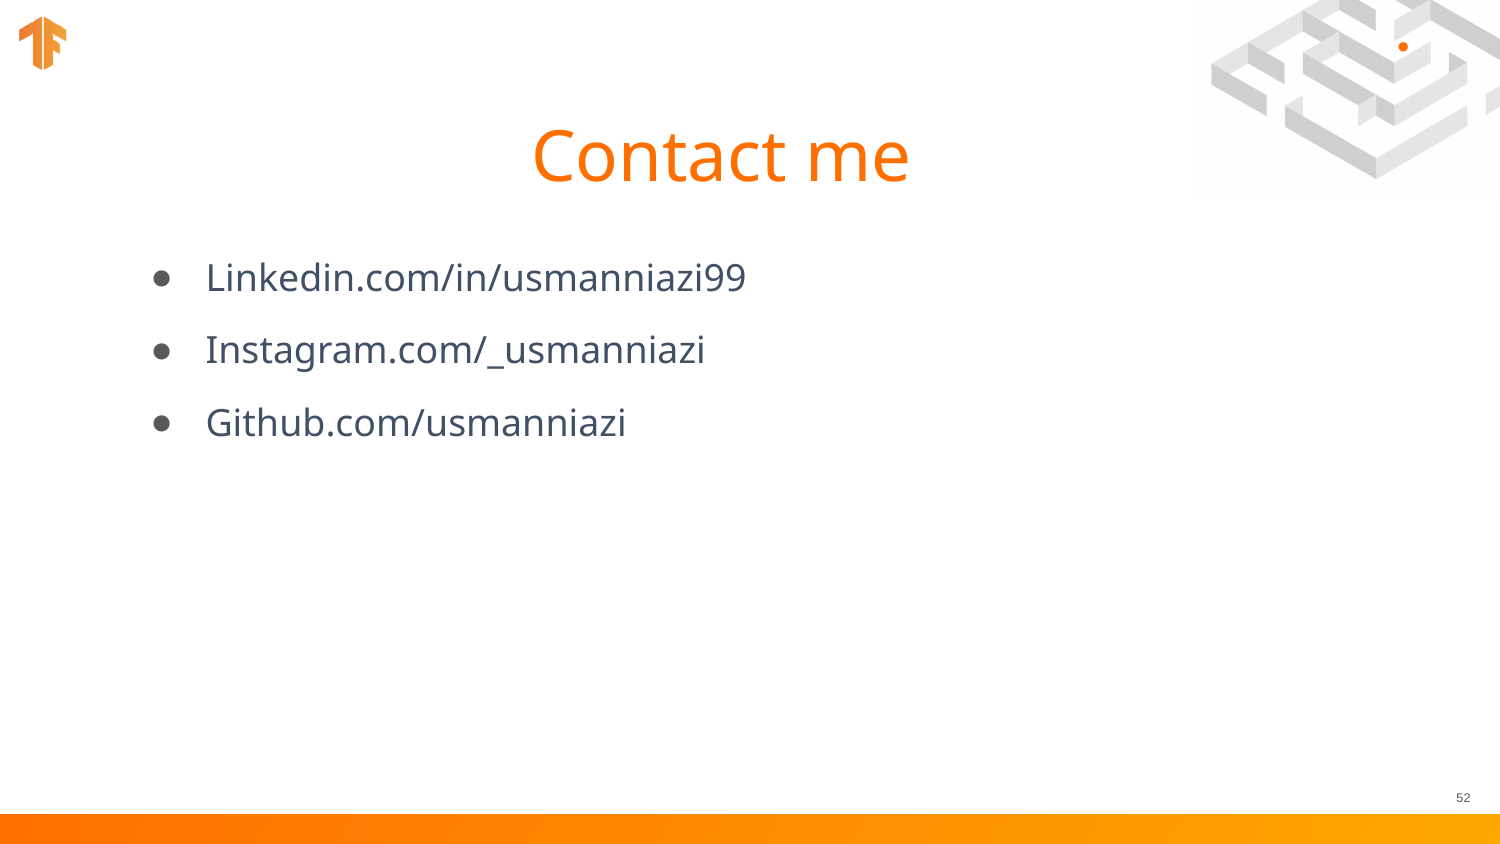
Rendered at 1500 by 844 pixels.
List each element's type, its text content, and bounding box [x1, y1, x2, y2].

picture [1197, 0, 1500, 200]
slide_number 52 [1389, 764, 1480, 830]
subtitle Linkedin.com/in/usmanniazi99 Instagram.com/_usmanniazi Github.com/usmanniazi [121, 237, 1359, 752]
title Contact me [121, 100, 1322, 175]
picture [9, 9, 71, 75]
